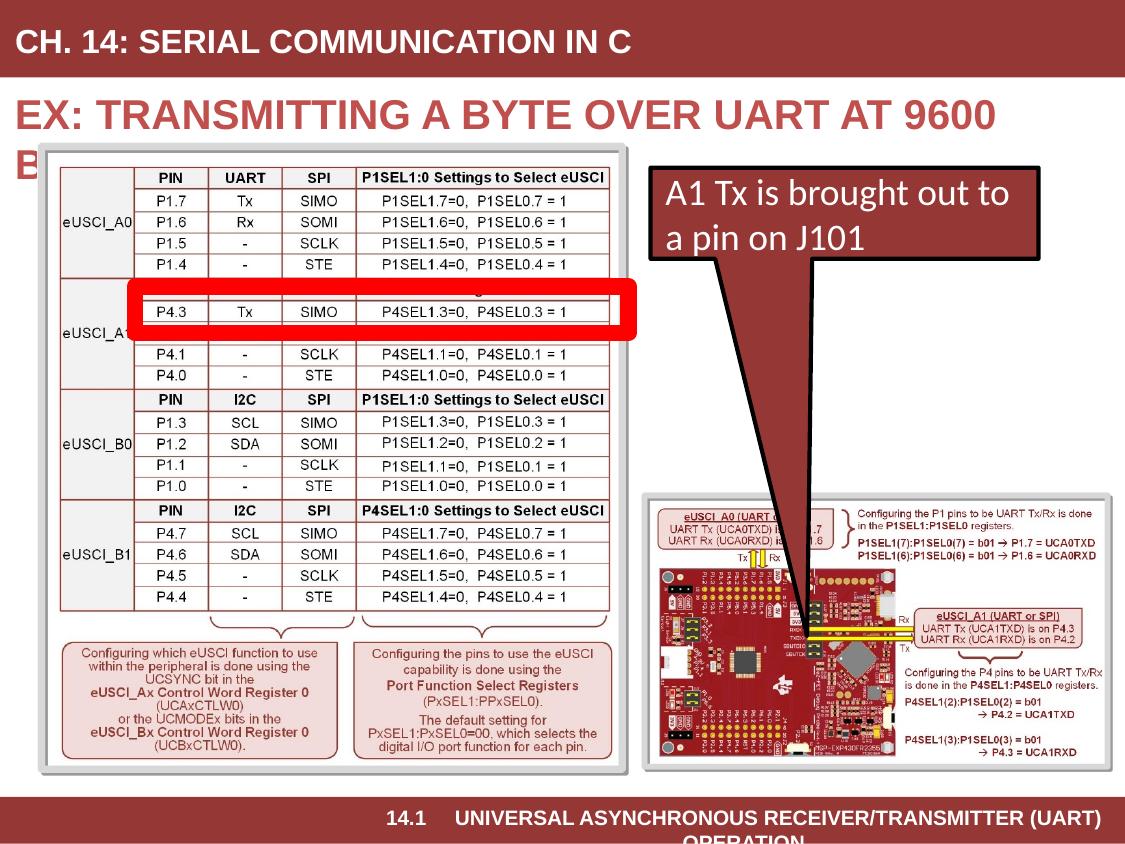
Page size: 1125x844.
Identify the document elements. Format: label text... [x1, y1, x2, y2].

title Ch. 14: Serial Communication in C [0, 1, 1125, 78]
text_box Ex: Transmitting a Byte Over UART at 9600 Baud [0, 80, 1088, 196]
picture [641, 492, 1113, 773]
subtitle 14.1 Universal Asynchronous Receiver/Transmitter (UART) Operation [362, 796, 1125, 844]
text_box [0, 795, 1125, 844]
picture [37, 142, 629, 776]
text_box A1 Tx is brought out to a pin on J101 [648, 165, 1041, 491]
